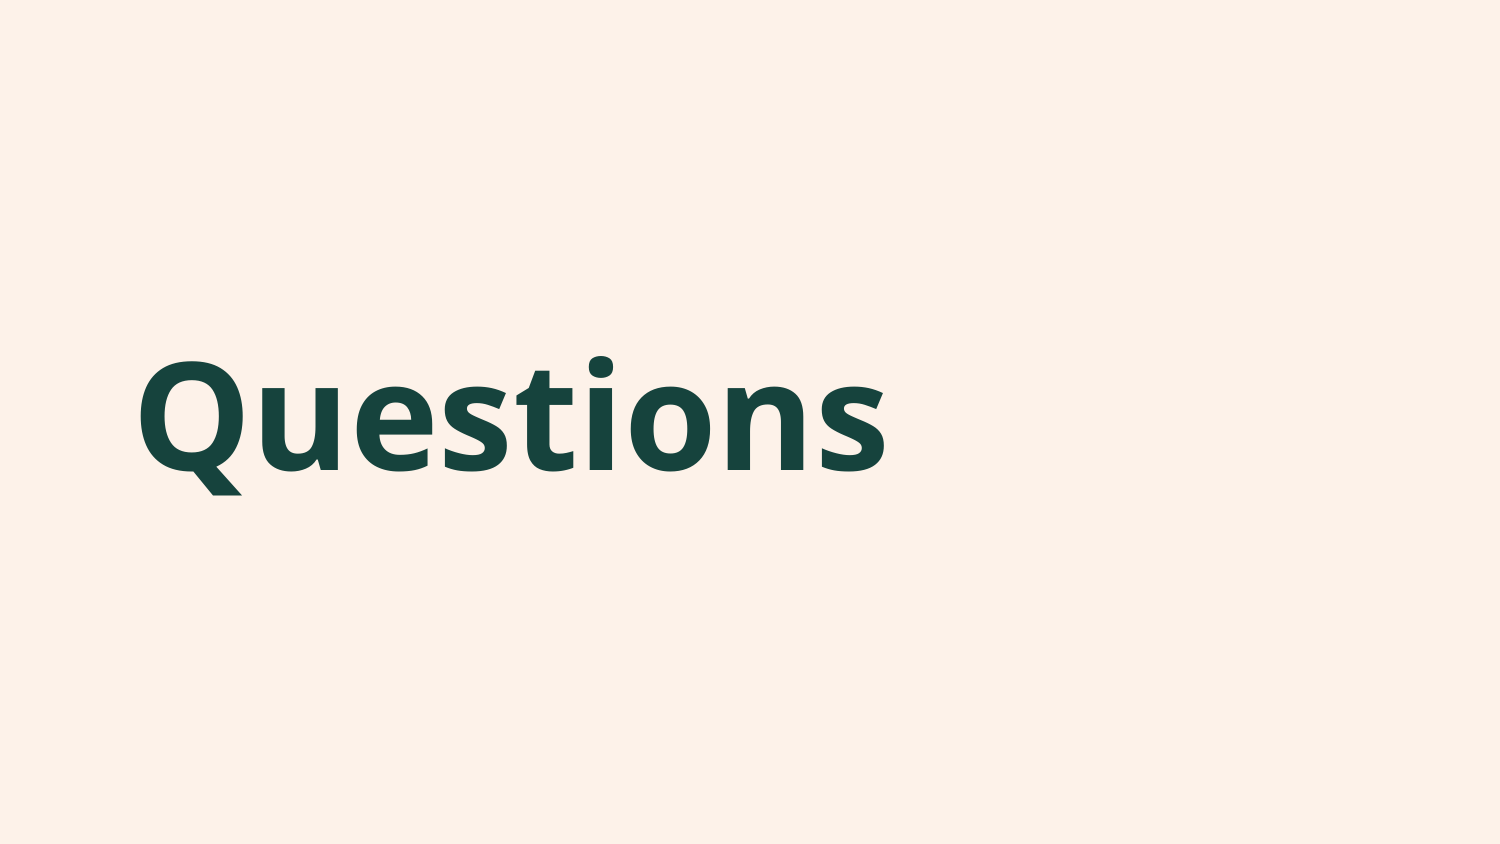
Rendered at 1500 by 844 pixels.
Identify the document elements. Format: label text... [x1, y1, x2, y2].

title Questions [117, 240, 1383, 603]
